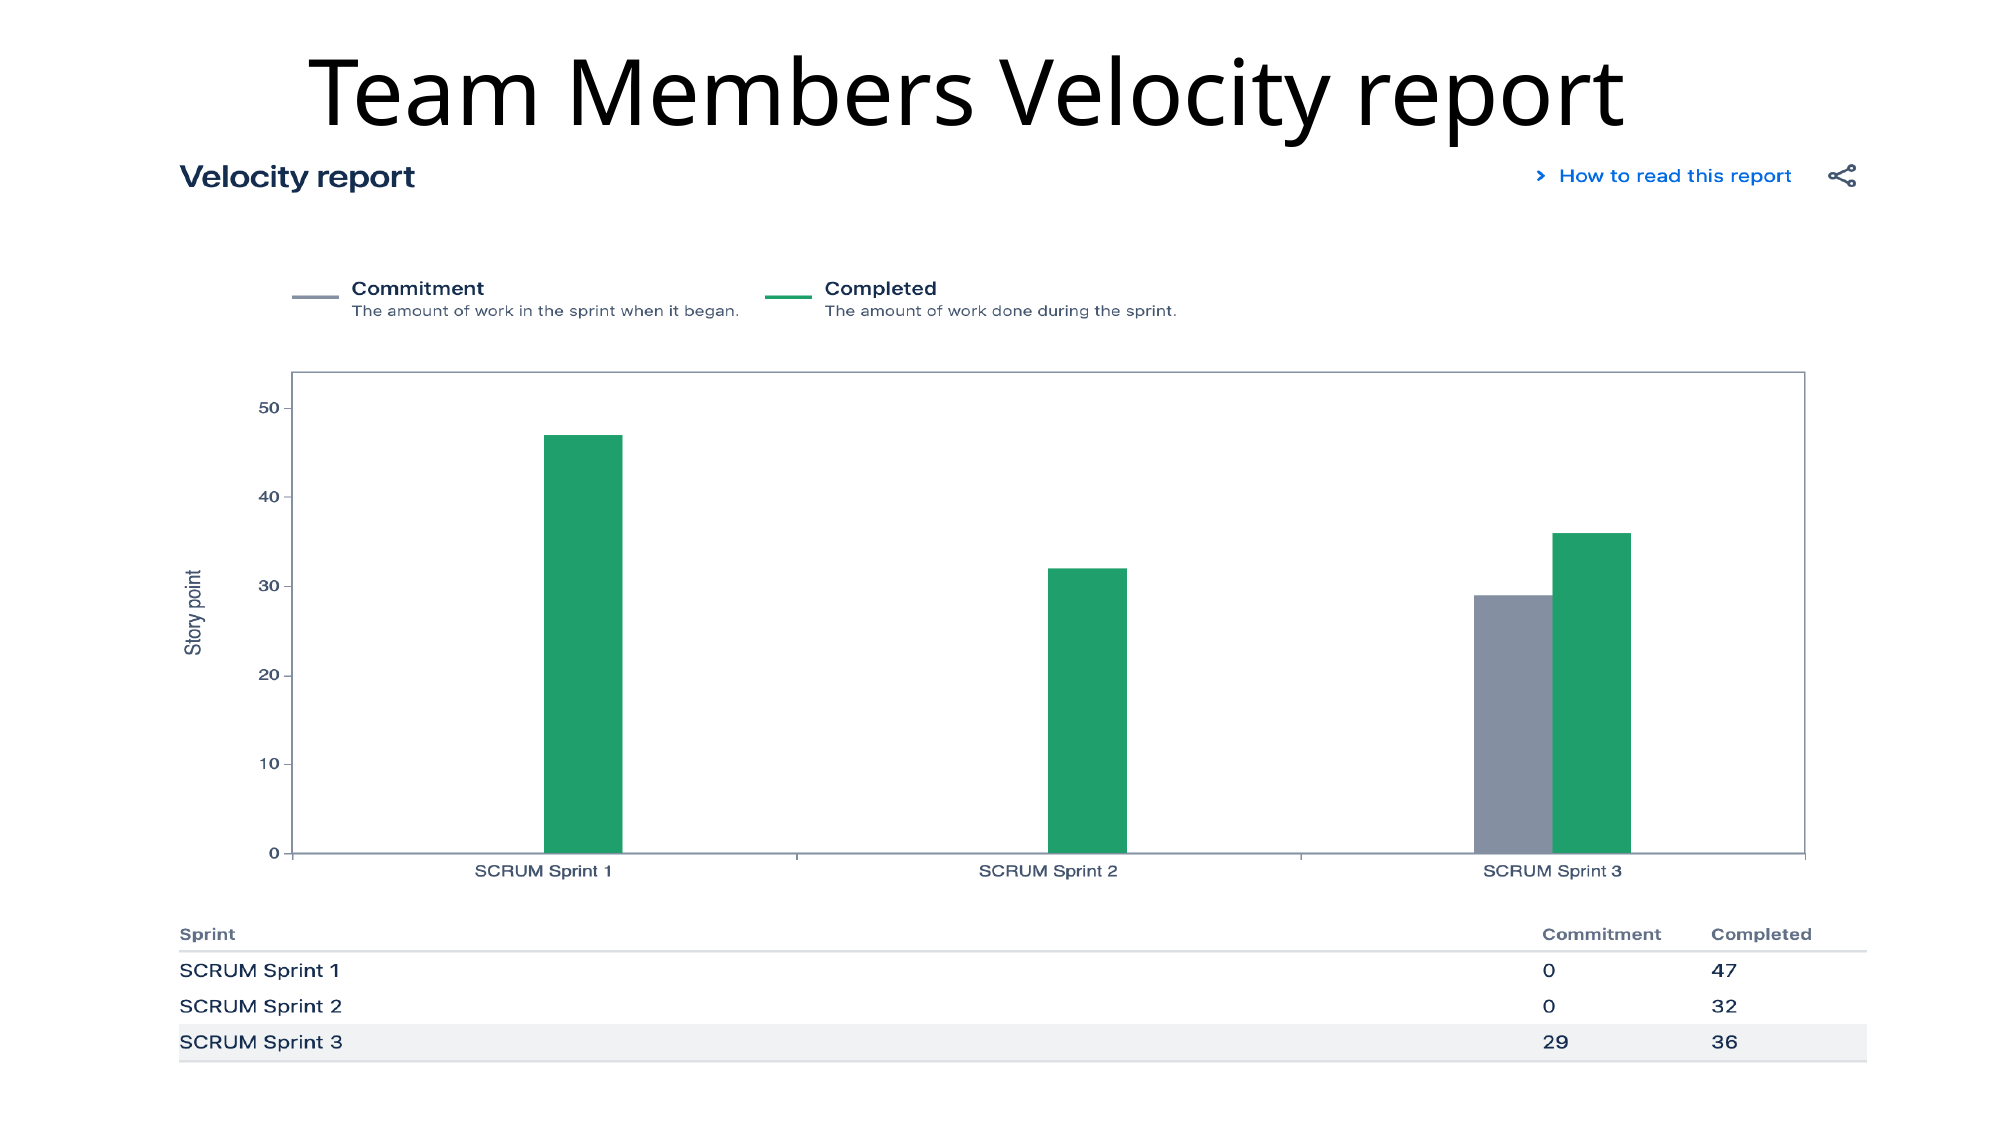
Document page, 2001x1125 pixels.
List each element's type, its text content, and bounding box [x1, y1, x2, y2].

picture [135, 155, 1892, 1075]
title Team Members Velocity report [293, 0, 2000, 205]
